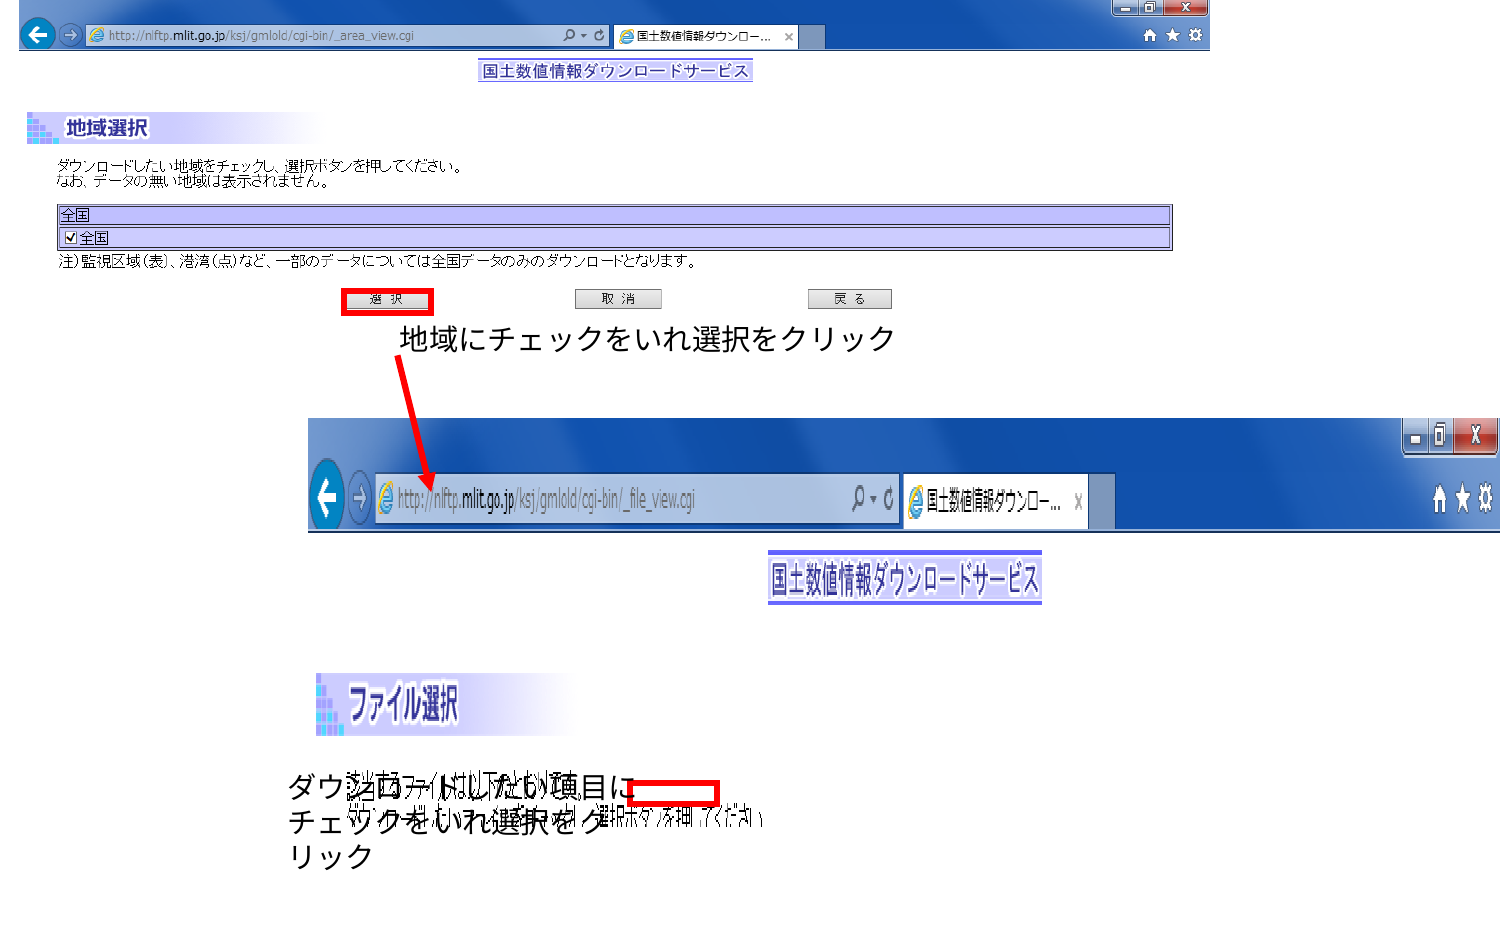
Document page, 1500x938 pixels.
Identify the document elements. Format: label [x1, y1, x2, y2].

picture [19, 0, 1500, 916]
text_box [397, 355, 432, 493]
